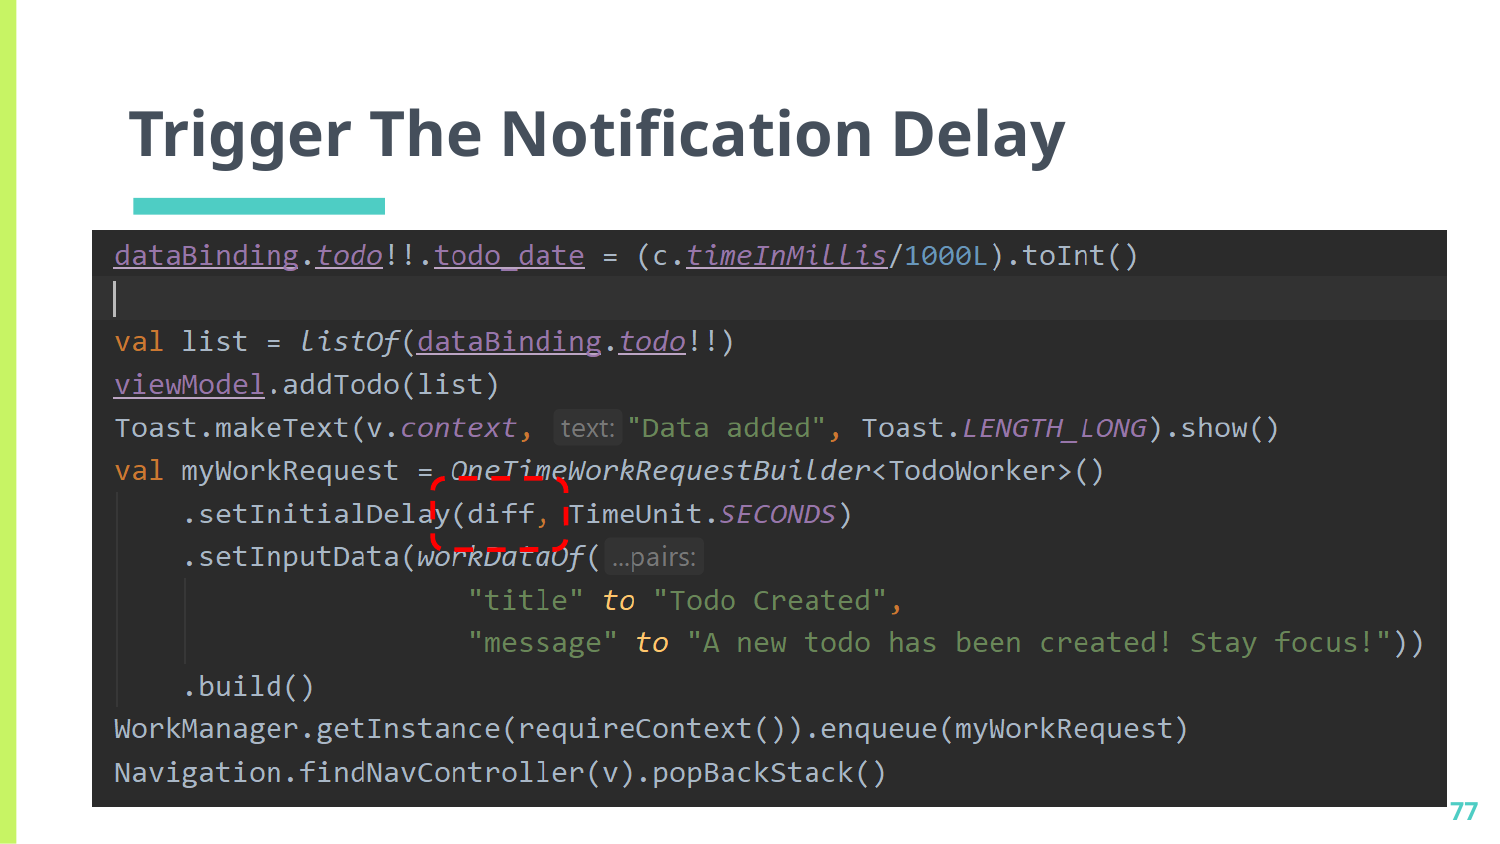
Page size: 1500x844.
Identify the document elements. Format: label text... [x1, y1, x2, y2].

slide_number 77 [1403, 780, 1494, 832]
picture [92, 230, 1447, 808]
title Trigger The Notification Delay [113, 24, 1387, 184]
